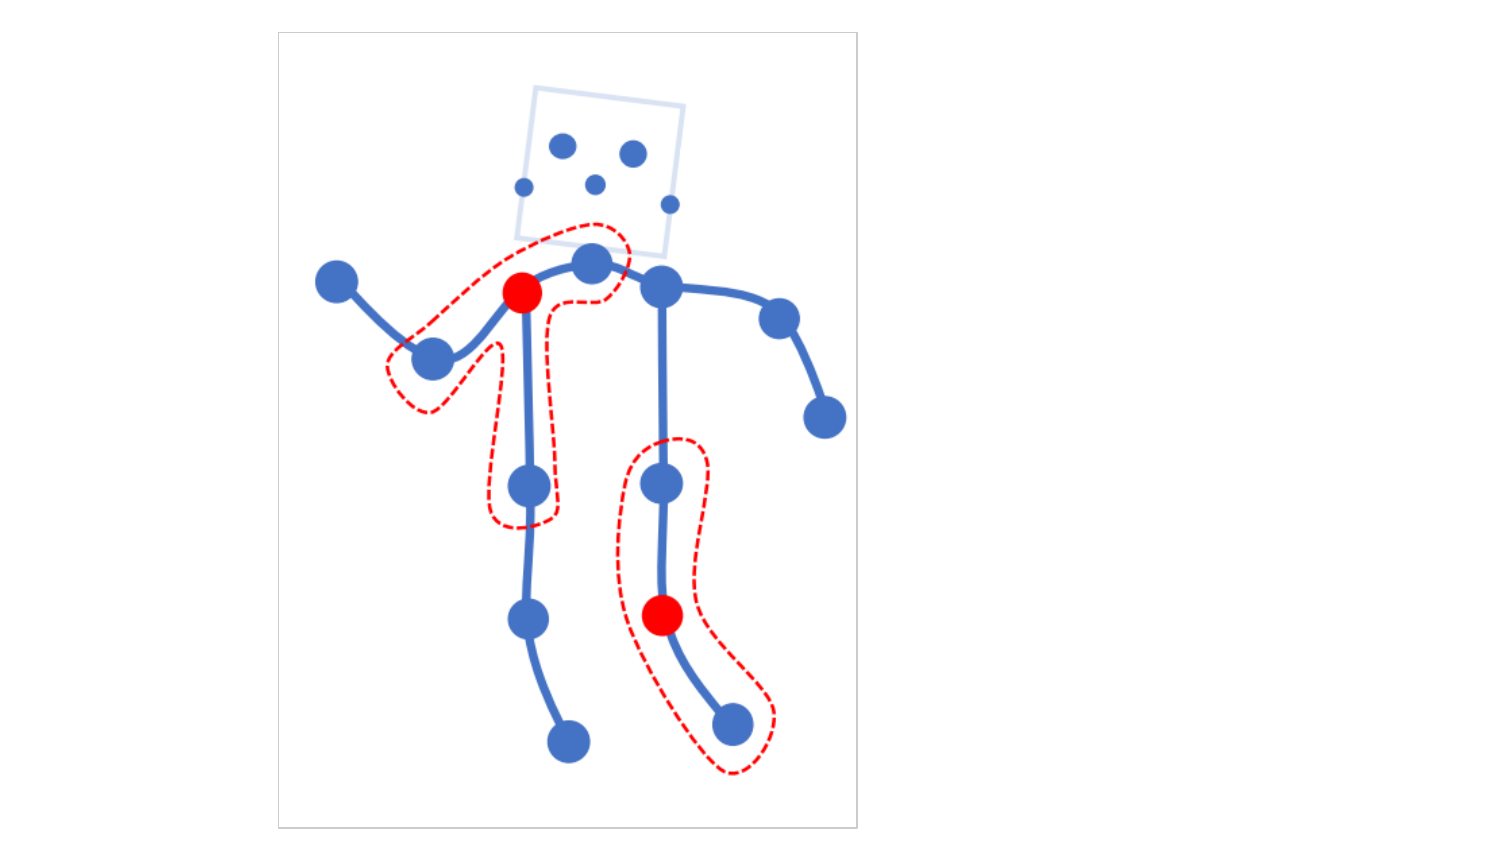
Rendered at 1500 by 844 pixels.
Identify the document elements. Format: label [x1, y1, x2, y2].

picture [279, 33, 857, 828]
